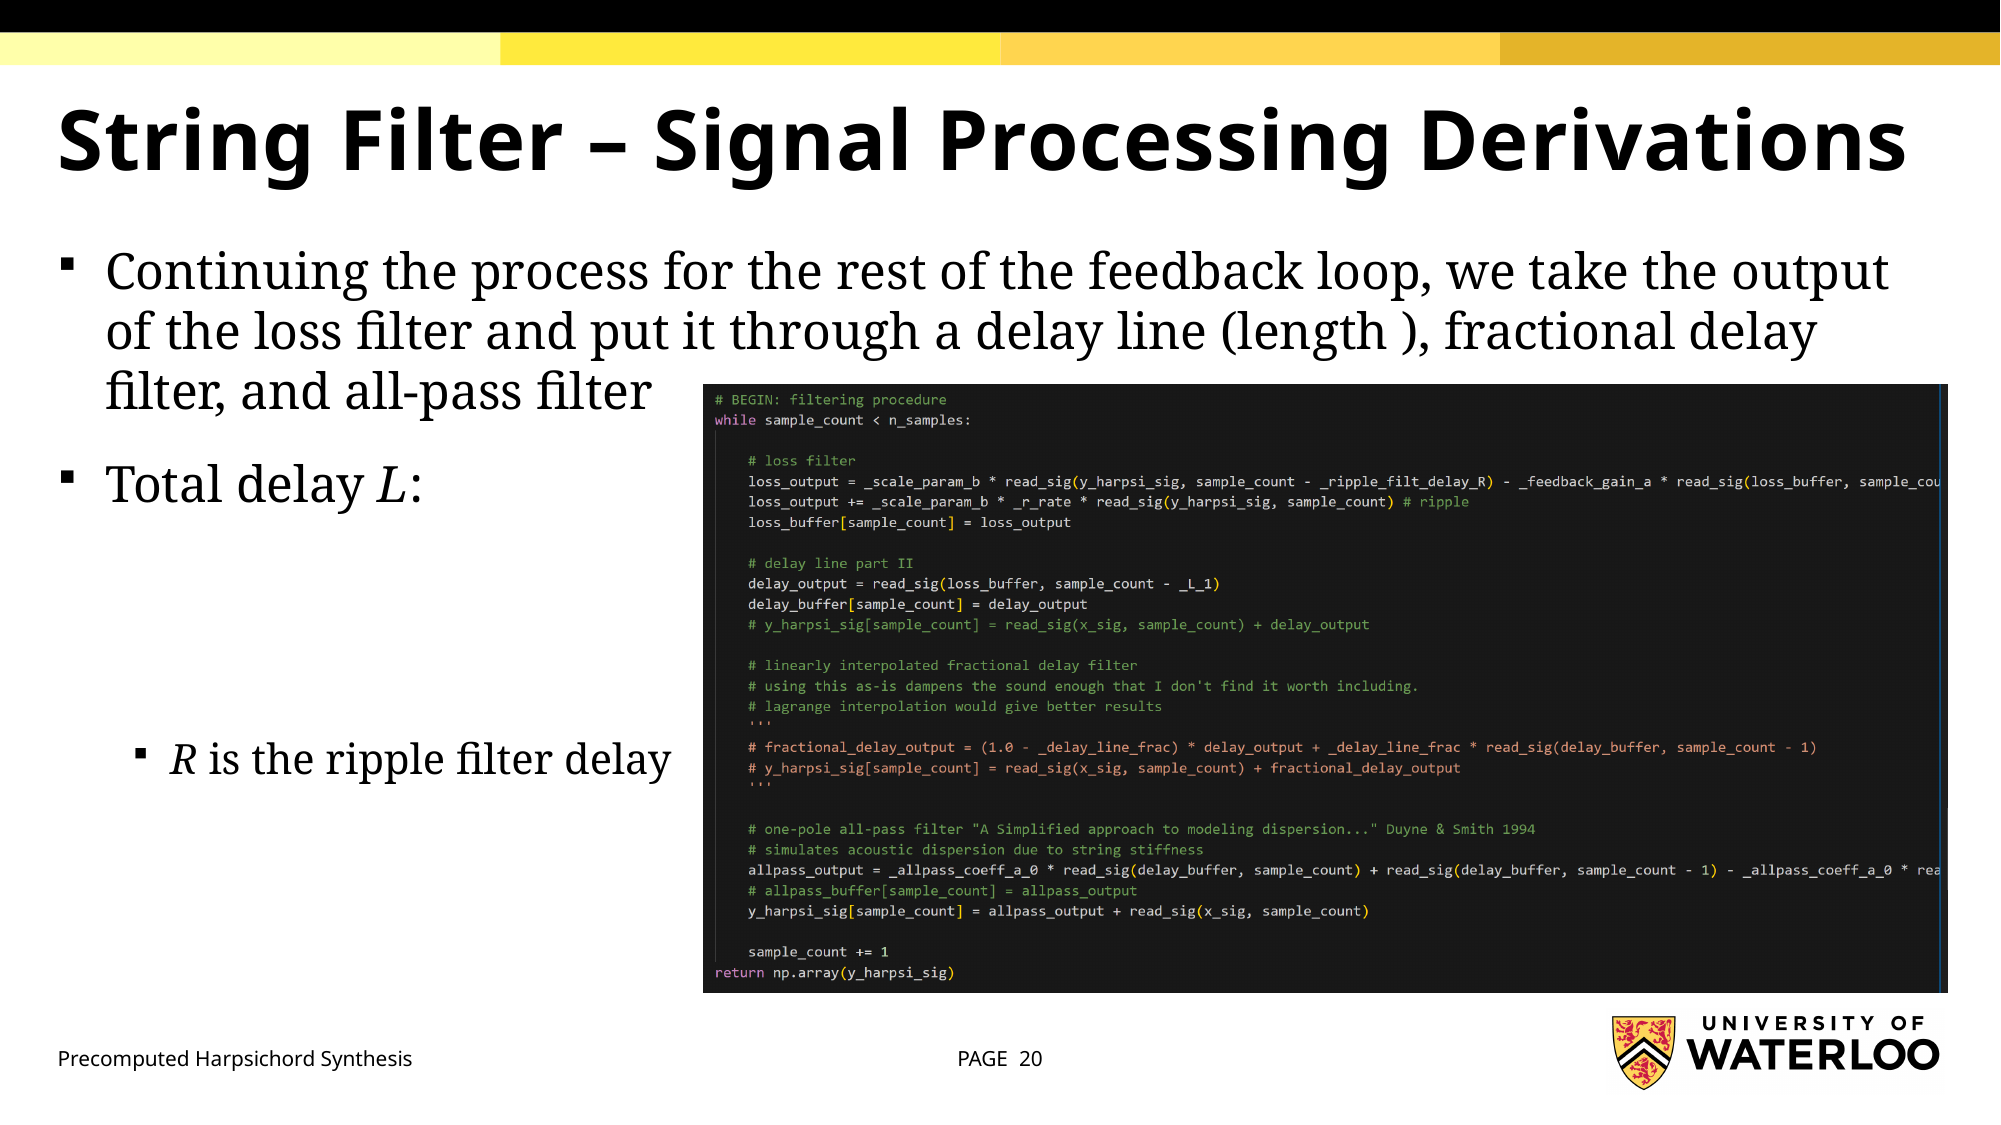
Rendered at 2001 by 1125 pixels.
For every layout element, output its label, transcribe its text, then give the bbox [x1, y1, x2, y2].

slide_number PAGE 20 [916, 1039, 1084, 1081]
title String Filter – Signal Processing Derivations [42, 71, 1941, 219]
picture [1606, 1008, 1945, 1095]
footer Precomputed Harpsichord Synthesis [42, 1039, 900, 1081]
picture [703, 384, 1948, 993]
